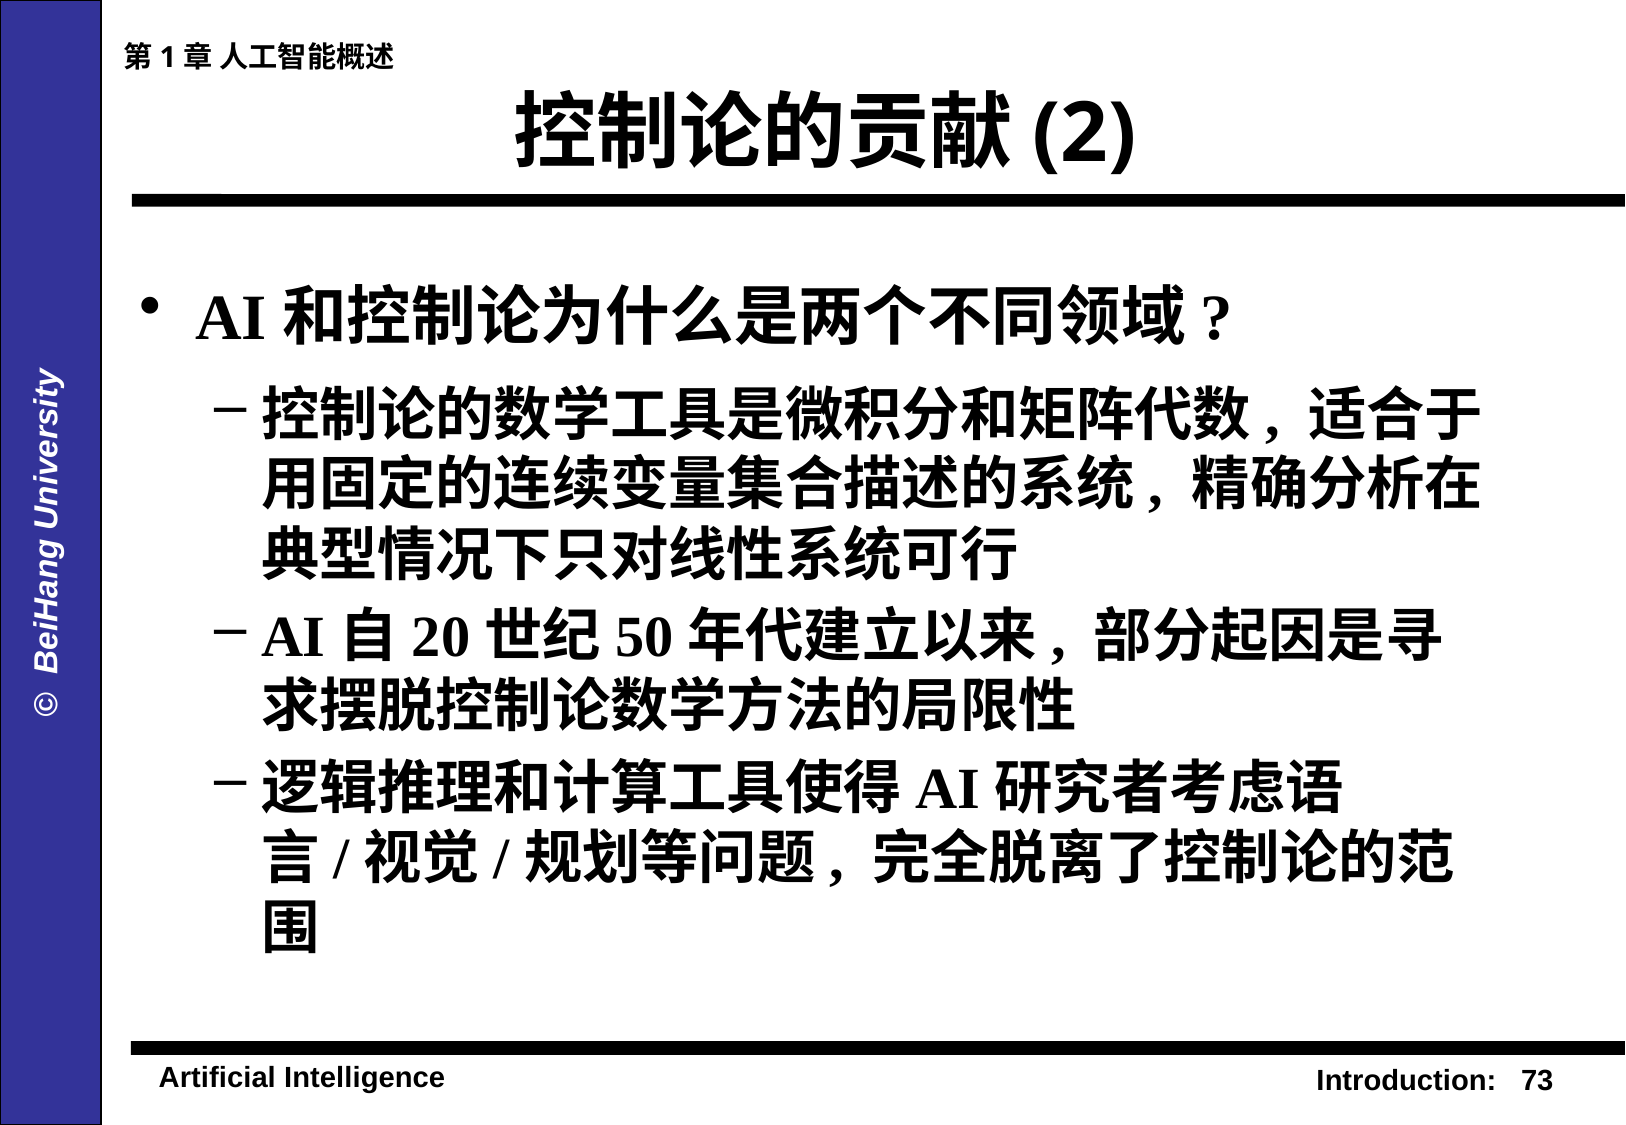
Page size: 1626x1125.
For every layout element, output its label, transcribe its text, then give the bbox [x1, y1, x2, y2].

list AI和控制论为什么是两个不同领域? 控制论的数学工具是微积分和矩阵代数, 适合于用固定的连续变量集合描述的系统, 精确分析在典型情况下只对线性系统可行 AI自20世纪50年代建立以来, 部分起因是寻求摆脱控制论数学方法的局限性 逻辑推理和计算工具使得AI研究者考虑语言/视觉/规划等问题, 完全脱离了控制论的范围 [124, 267, 1506, 1002]
title 控制论的贡献(2) [134, 57, 1516, 199]
text_box 第1章 人工智能概述 [0, 30, 519, 81]
